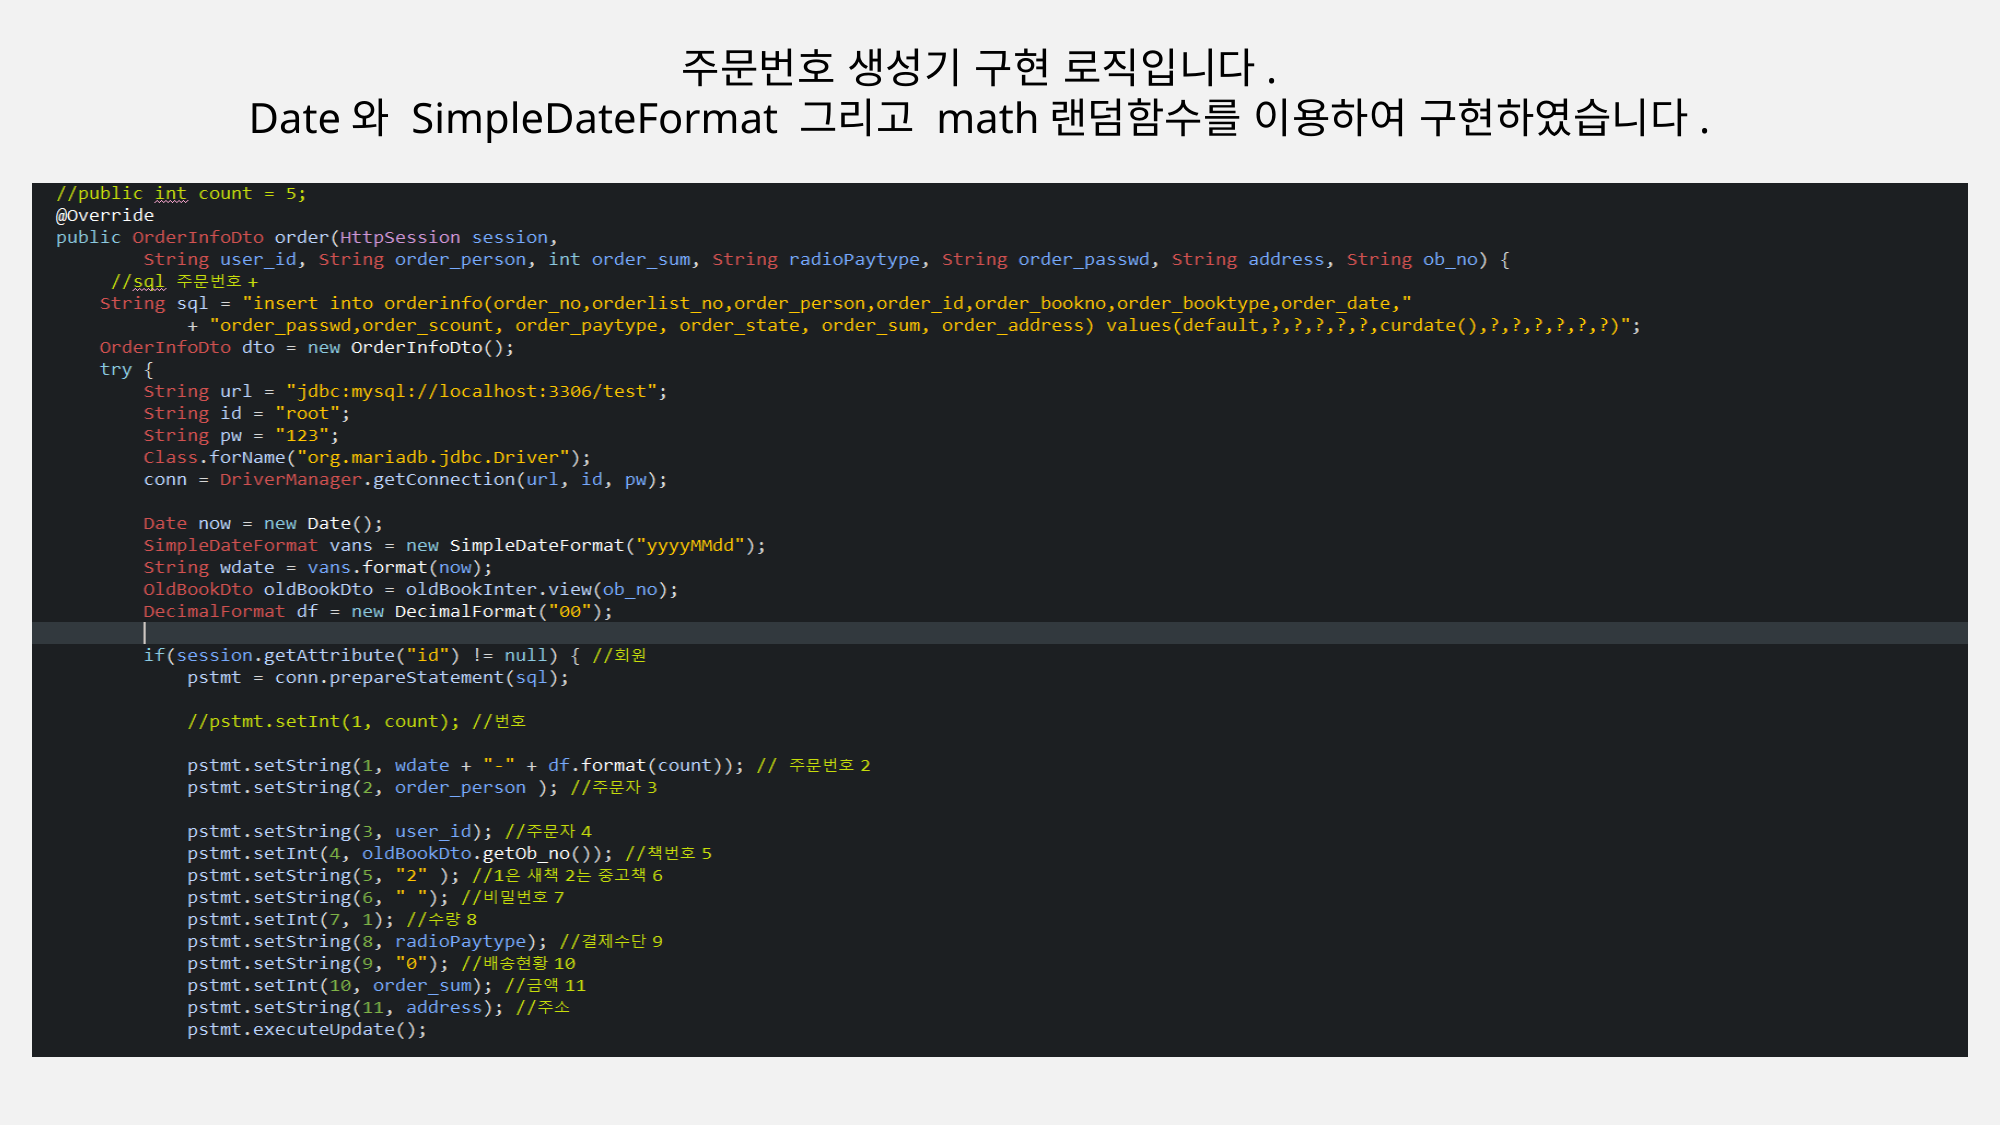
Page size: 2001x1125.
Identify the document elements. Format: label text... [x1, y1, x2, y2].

text_box 주문번호 생성기 구현 로직입니다. Date와 SimpleDateFormat 그리고 math랜덤함수를 이용하여 구현하였습니다. [63, 34, 1896, 150]
picture [32, 183, 1968, 1057]
